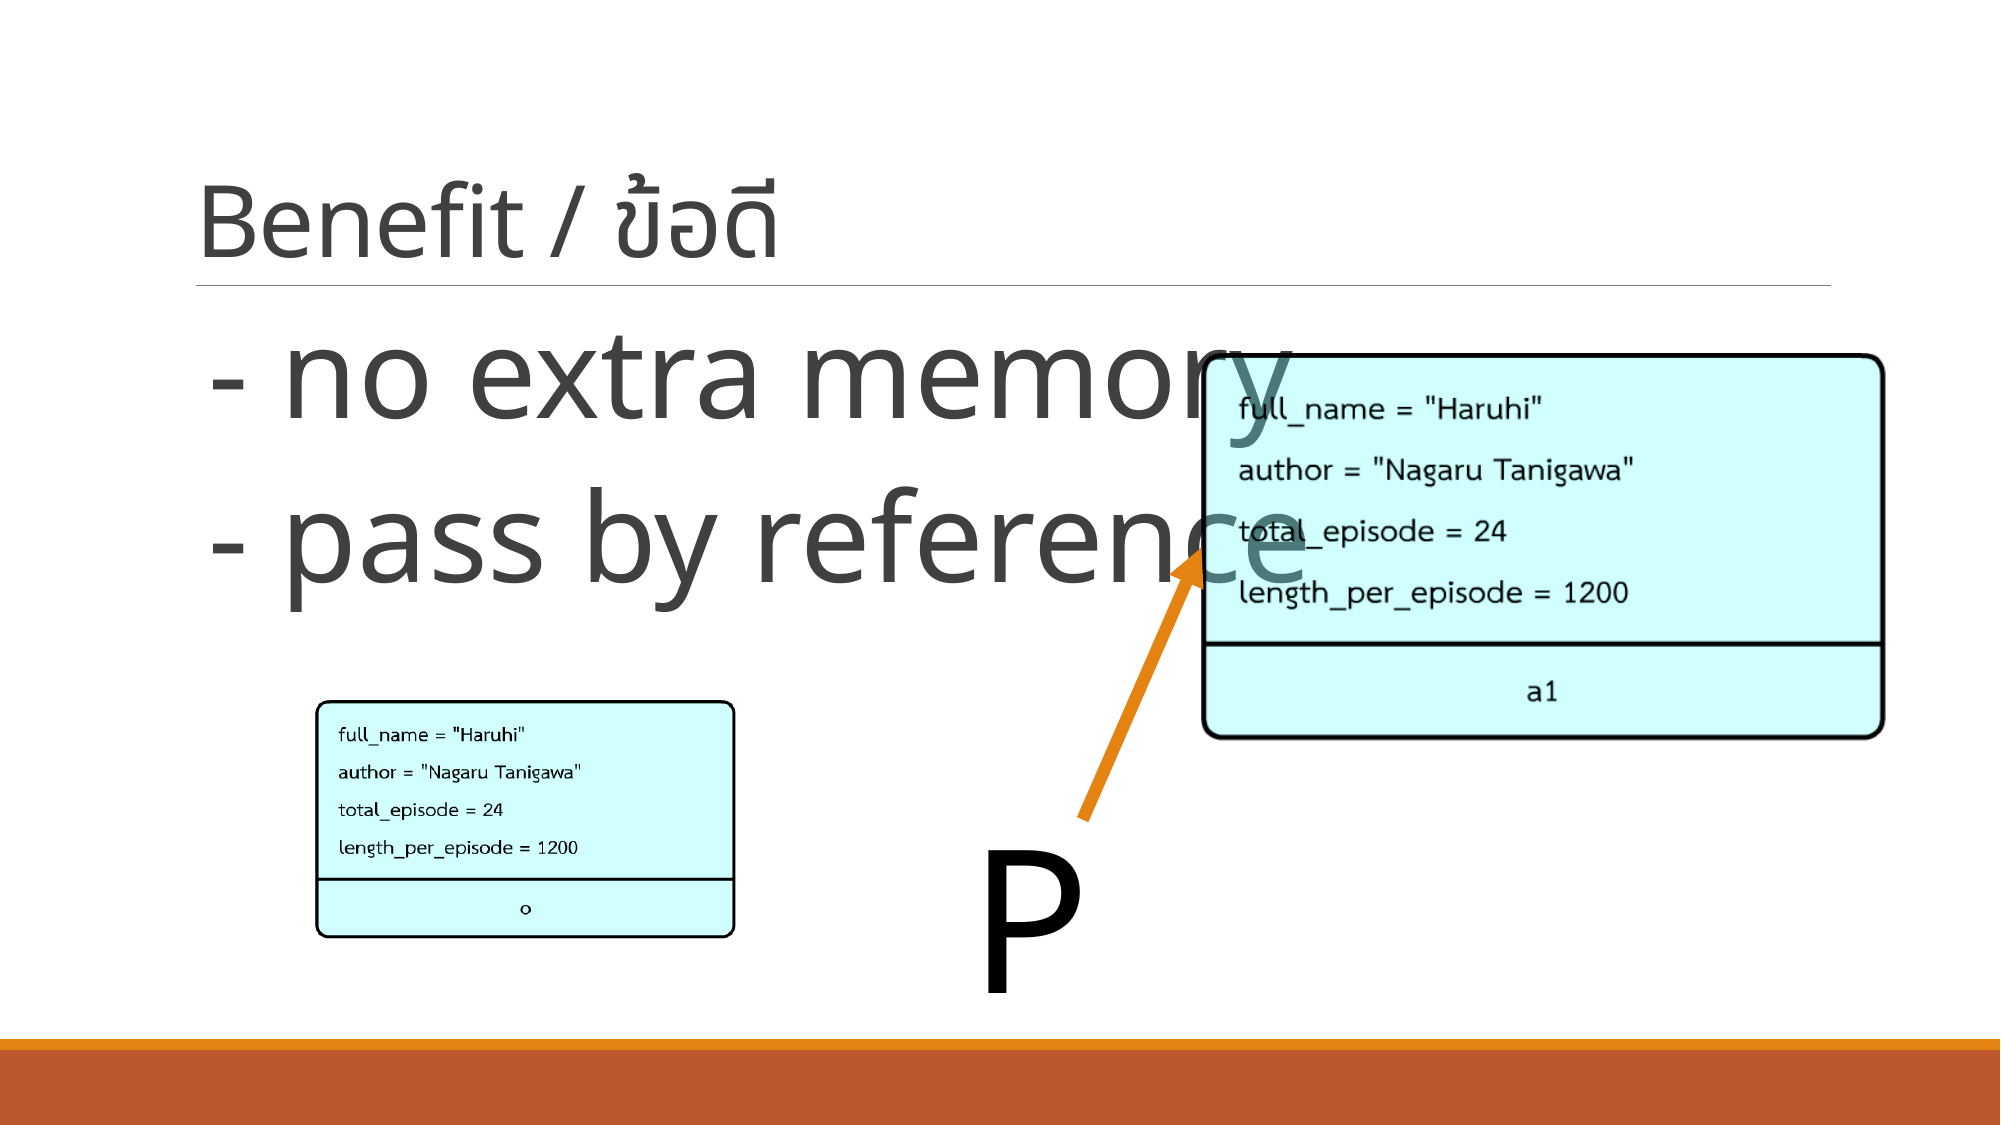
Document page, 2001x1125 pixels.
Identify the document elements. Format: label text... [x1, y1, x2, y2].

picture [1200, 352, 1887, 743]
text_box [1082, 547, 1202, 821]
list - no extra memory - pass by reference [180, 302, 1830, 963]
text_box P [955, 785, 1106, 1041]
title Benefit / ข้อดี [180, 47, 1830, 285]
picture [315, 699, 737, 940]
